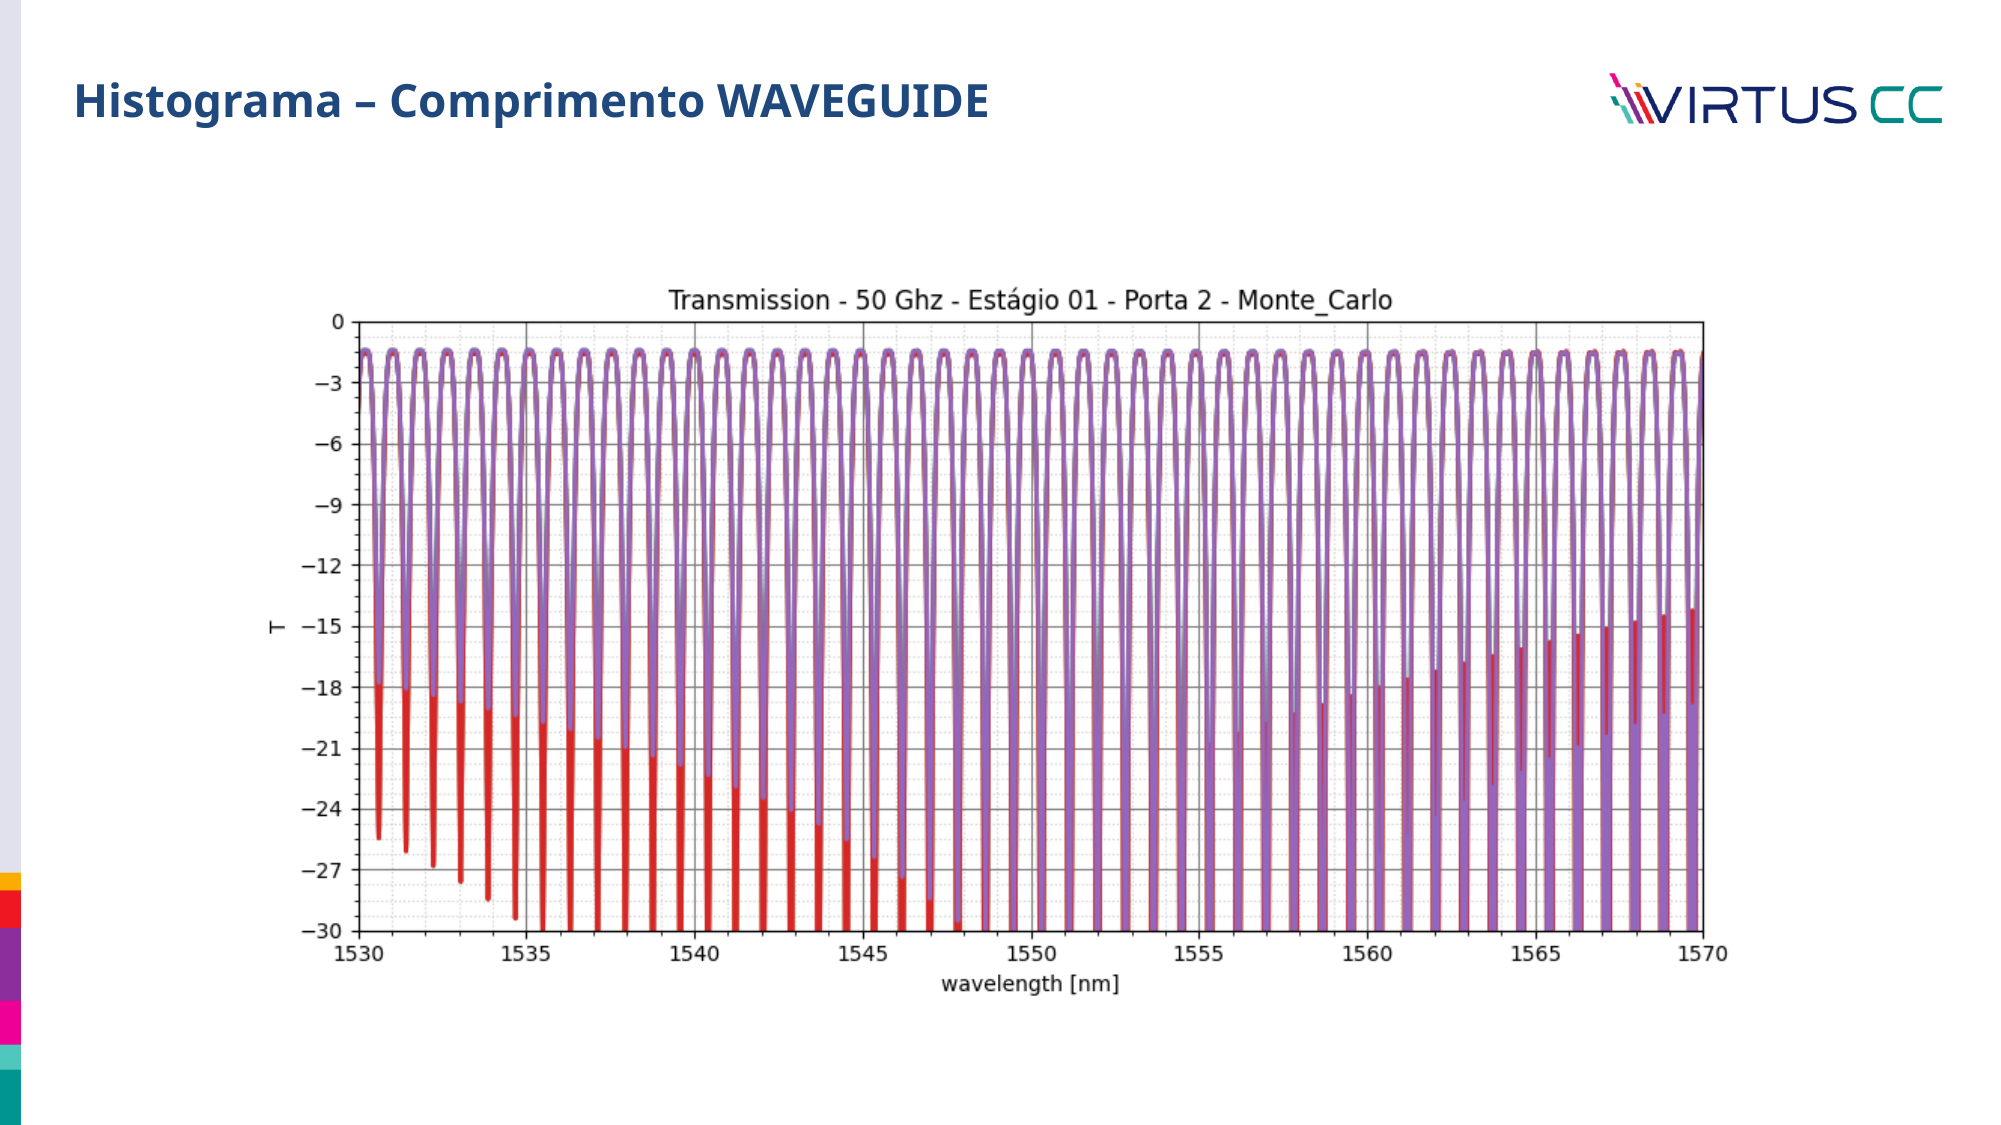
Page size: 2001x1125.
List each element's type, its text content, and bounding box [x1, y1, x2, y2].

title Histograma – Comprimento WAVEGUIDE [71, 69, 1128, 260]
picture [1609, 73, 1943, 124]
picture [254, 272, 1746, 1011]
picture [0, 0, 21, 1125]
